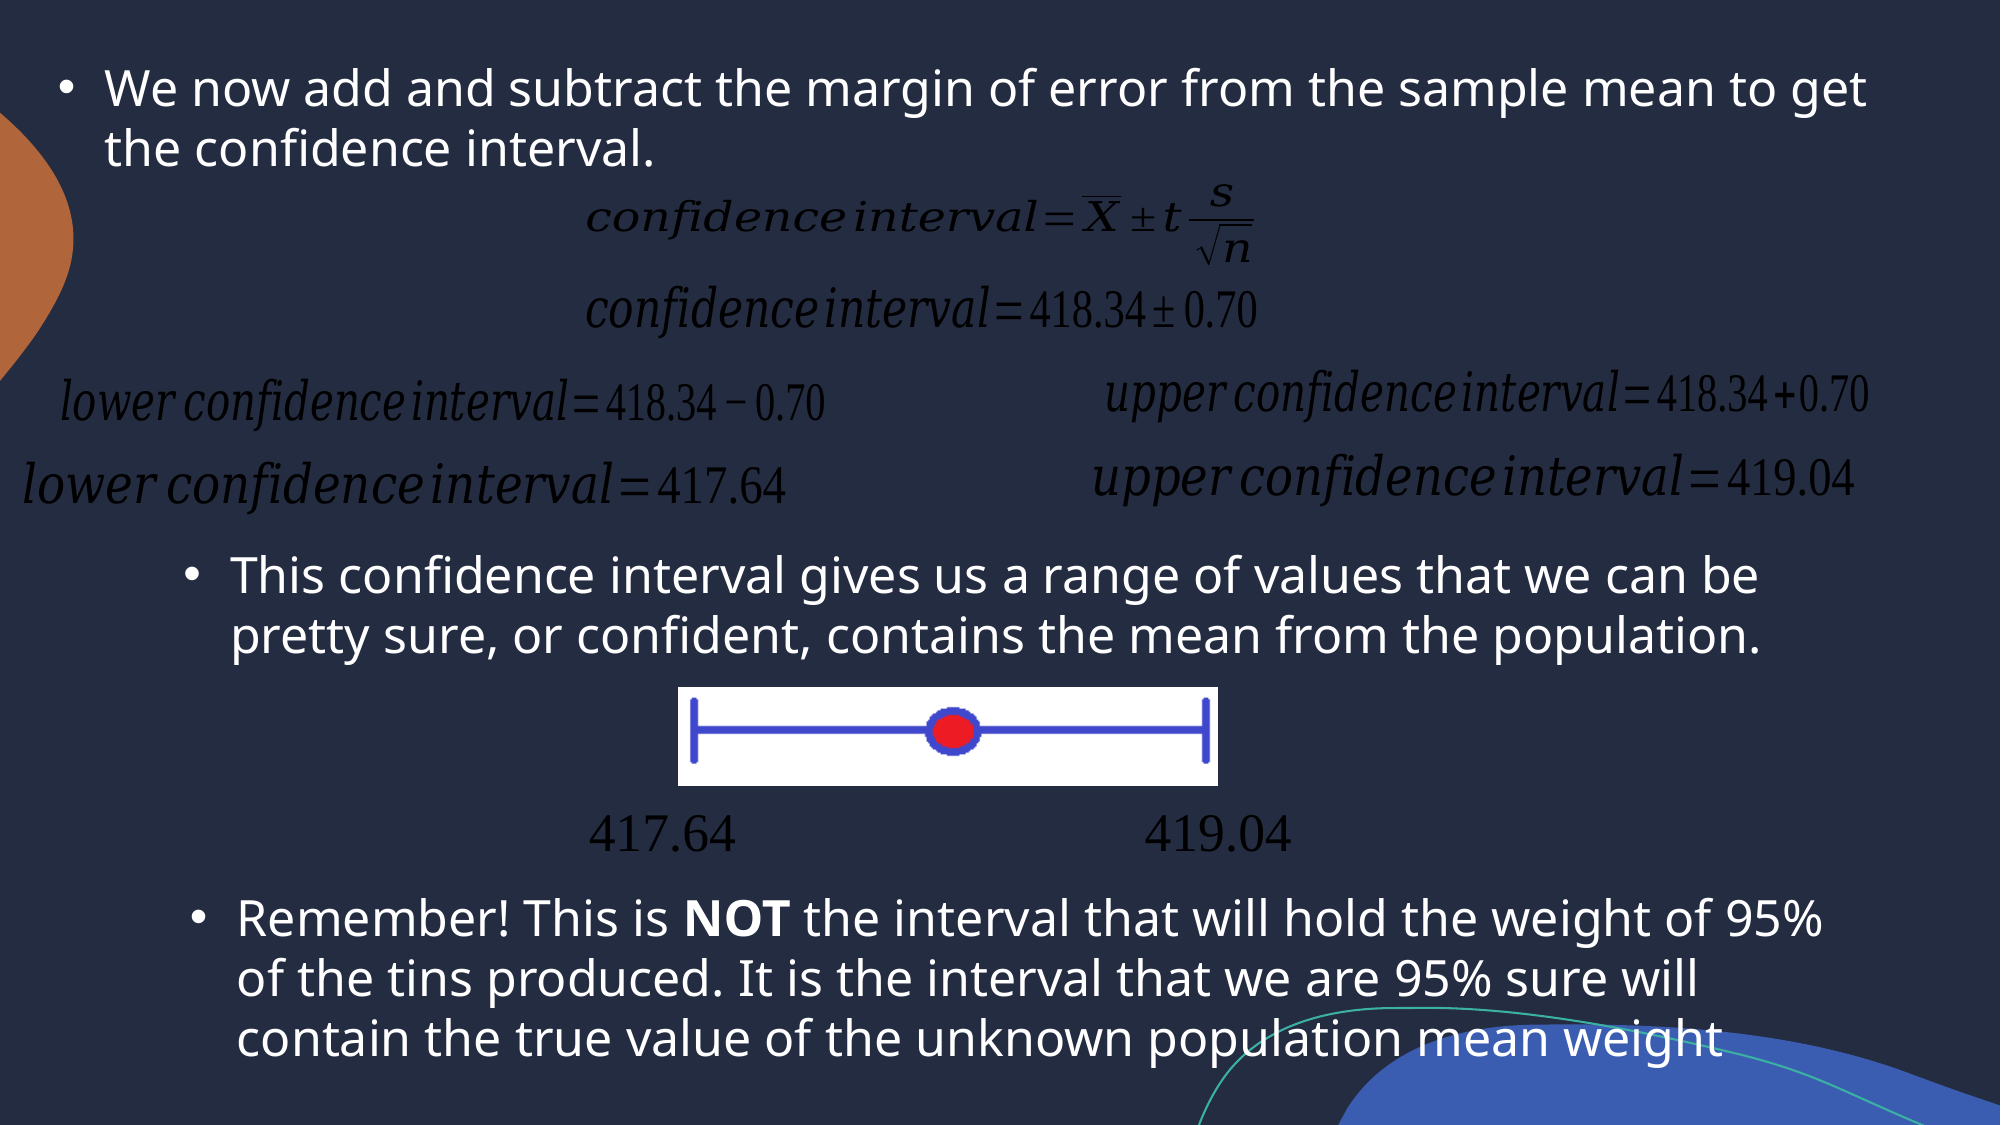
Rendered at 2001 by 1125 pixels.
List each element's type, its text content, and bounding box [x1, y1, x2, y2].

text_box This confidence interval gives us a range of values that we can be pretty sure, or confident, contains the mean from the population. [168, 536, 1834, 671]
text_box Remember! This is NOT the interval that will hold the weight of 95% of the tins produced. It is the interval that we are 95% sure will contain the true value of the unknown population mean weight [175, 878, 1878, 1074]
text_box We now add and subtract the margin of error from the sample mean to get the confidence interval. [43, 49, 1939, 184]
picture [678, 687, 1218, 786]
